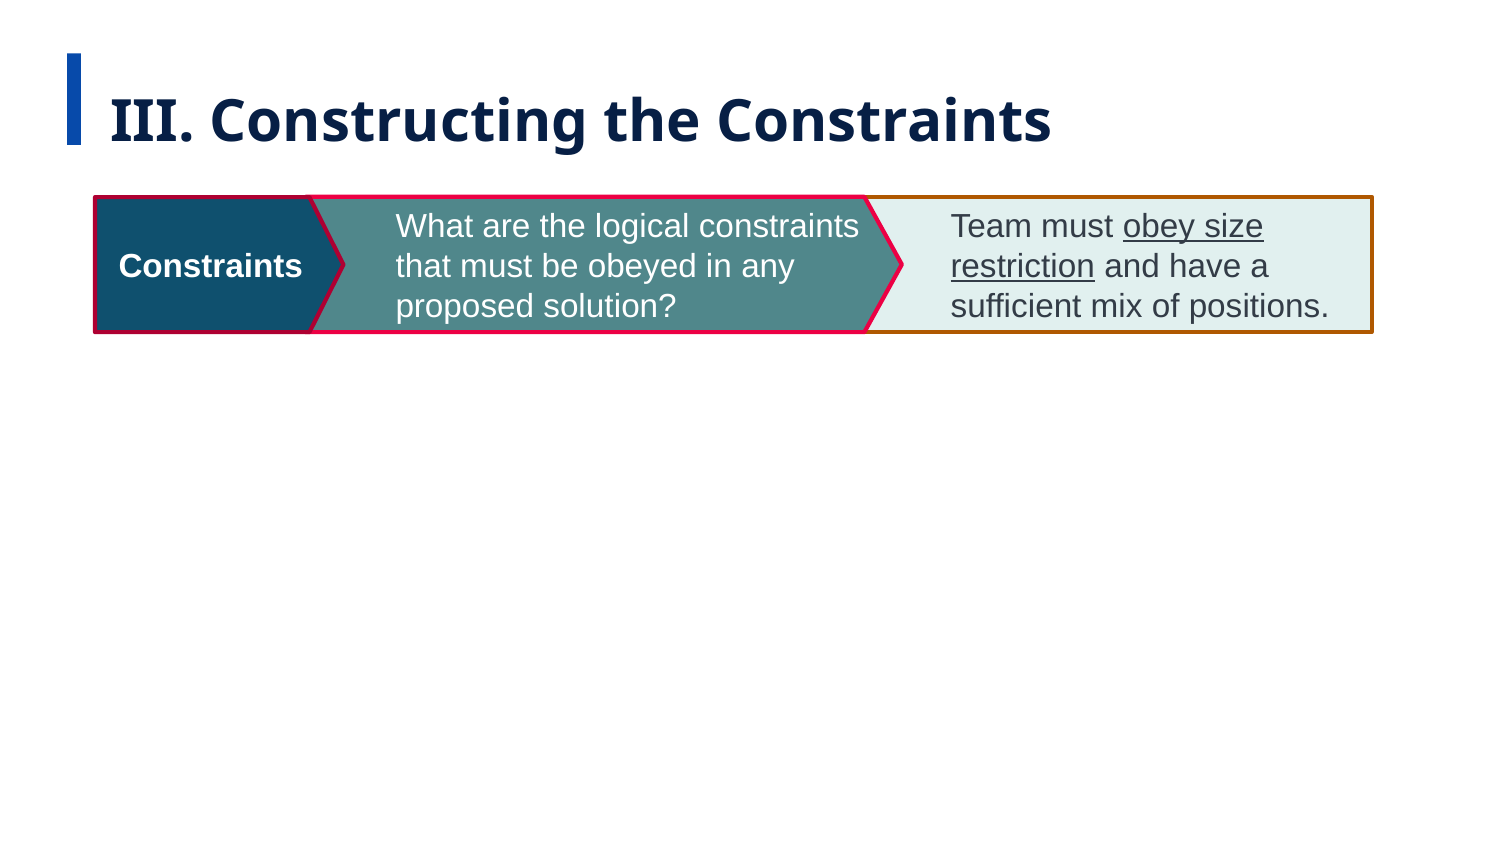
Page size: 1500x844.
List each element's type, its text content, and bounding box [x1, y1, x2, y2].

text_box III. Constructing the Constraints [95, 26, 1206, 161]
text_box What are the logical constraints that must be obeyed in any proposed solution? [305, 194, 904, 335]
text_box Constraints [92, 195, 346, 335]
text_box Team must obey size restriction and have a sufficient mix of positions. [867, 195, 1374, 334]
text_box [67, 53, 81, 145]
